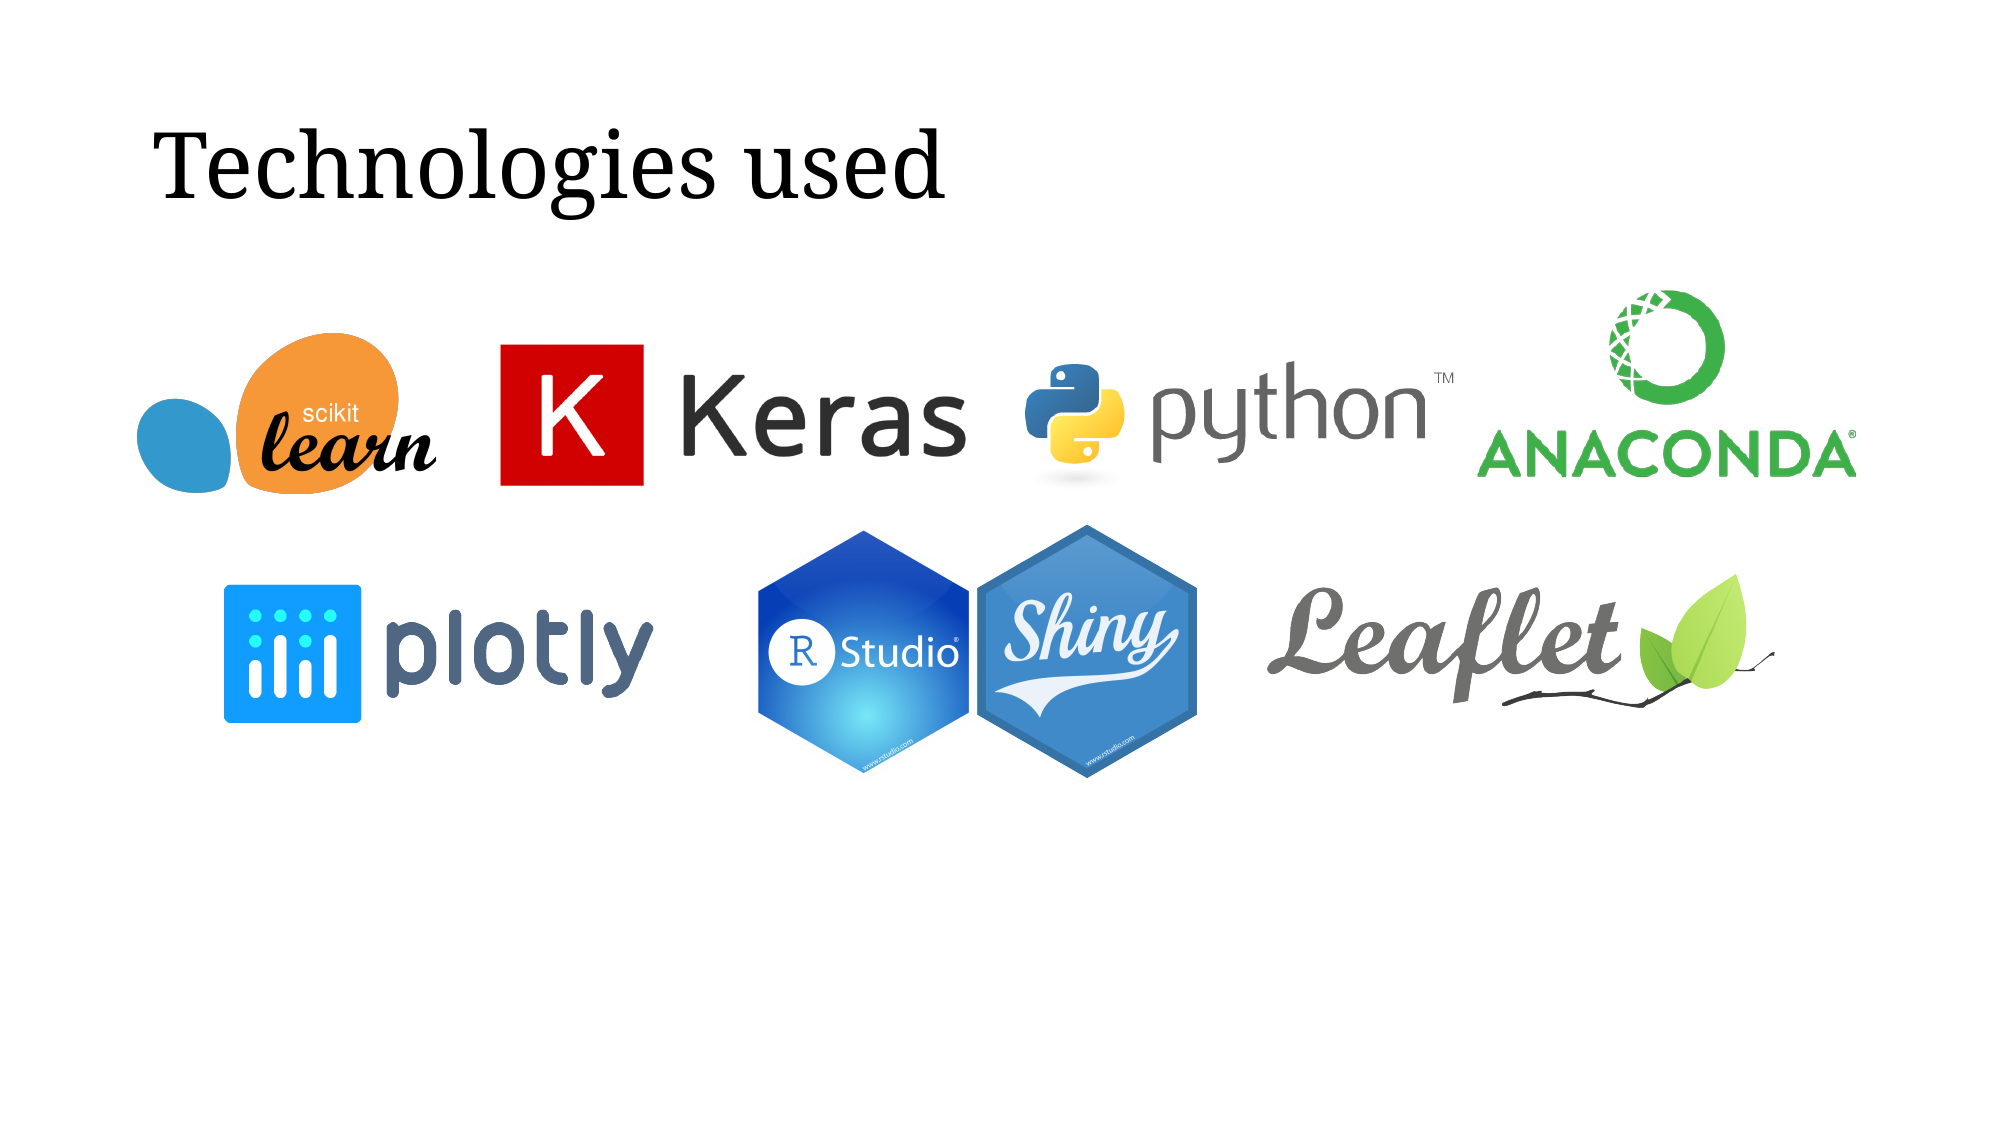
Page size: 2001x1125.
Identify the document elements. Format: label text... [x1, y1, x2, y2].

title Technologies used [137, 59, 1863, 278]
picture [199, 559, 678, 748]
picture [137, 333, 436, 494]
picture [498, 286, 1863, 517]
picture [1267, 573, 1775, 708]
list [749, 519, 978, 784]
picture [977, 524, 1197, 779]
